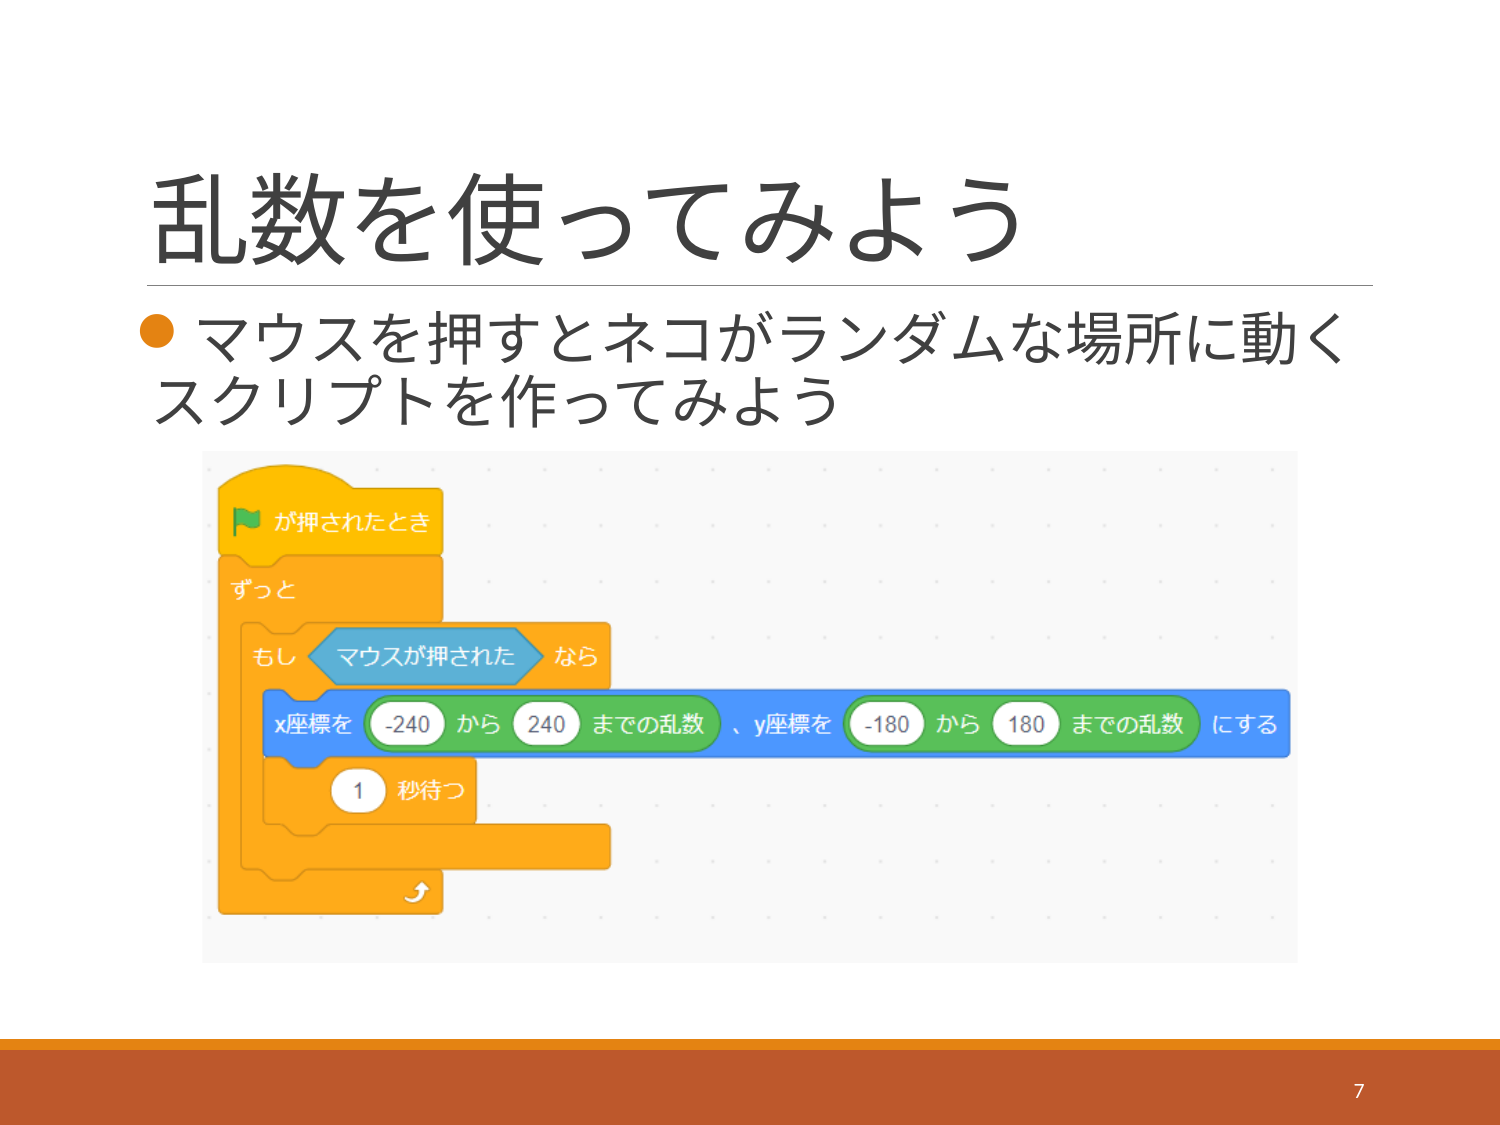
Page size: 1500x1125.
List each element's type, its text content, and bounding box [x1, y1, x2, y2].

slide_number 6 [1218, 1059, 1380, 1120]
title 乱数を使ってみよう [135, 47, 1373, 285]
list マウスを押すとネコがランダムな場所に動くスクリプトを作ってみよう [135, 302, 1373, 963]
picture [201, 451, 1299, 964]
